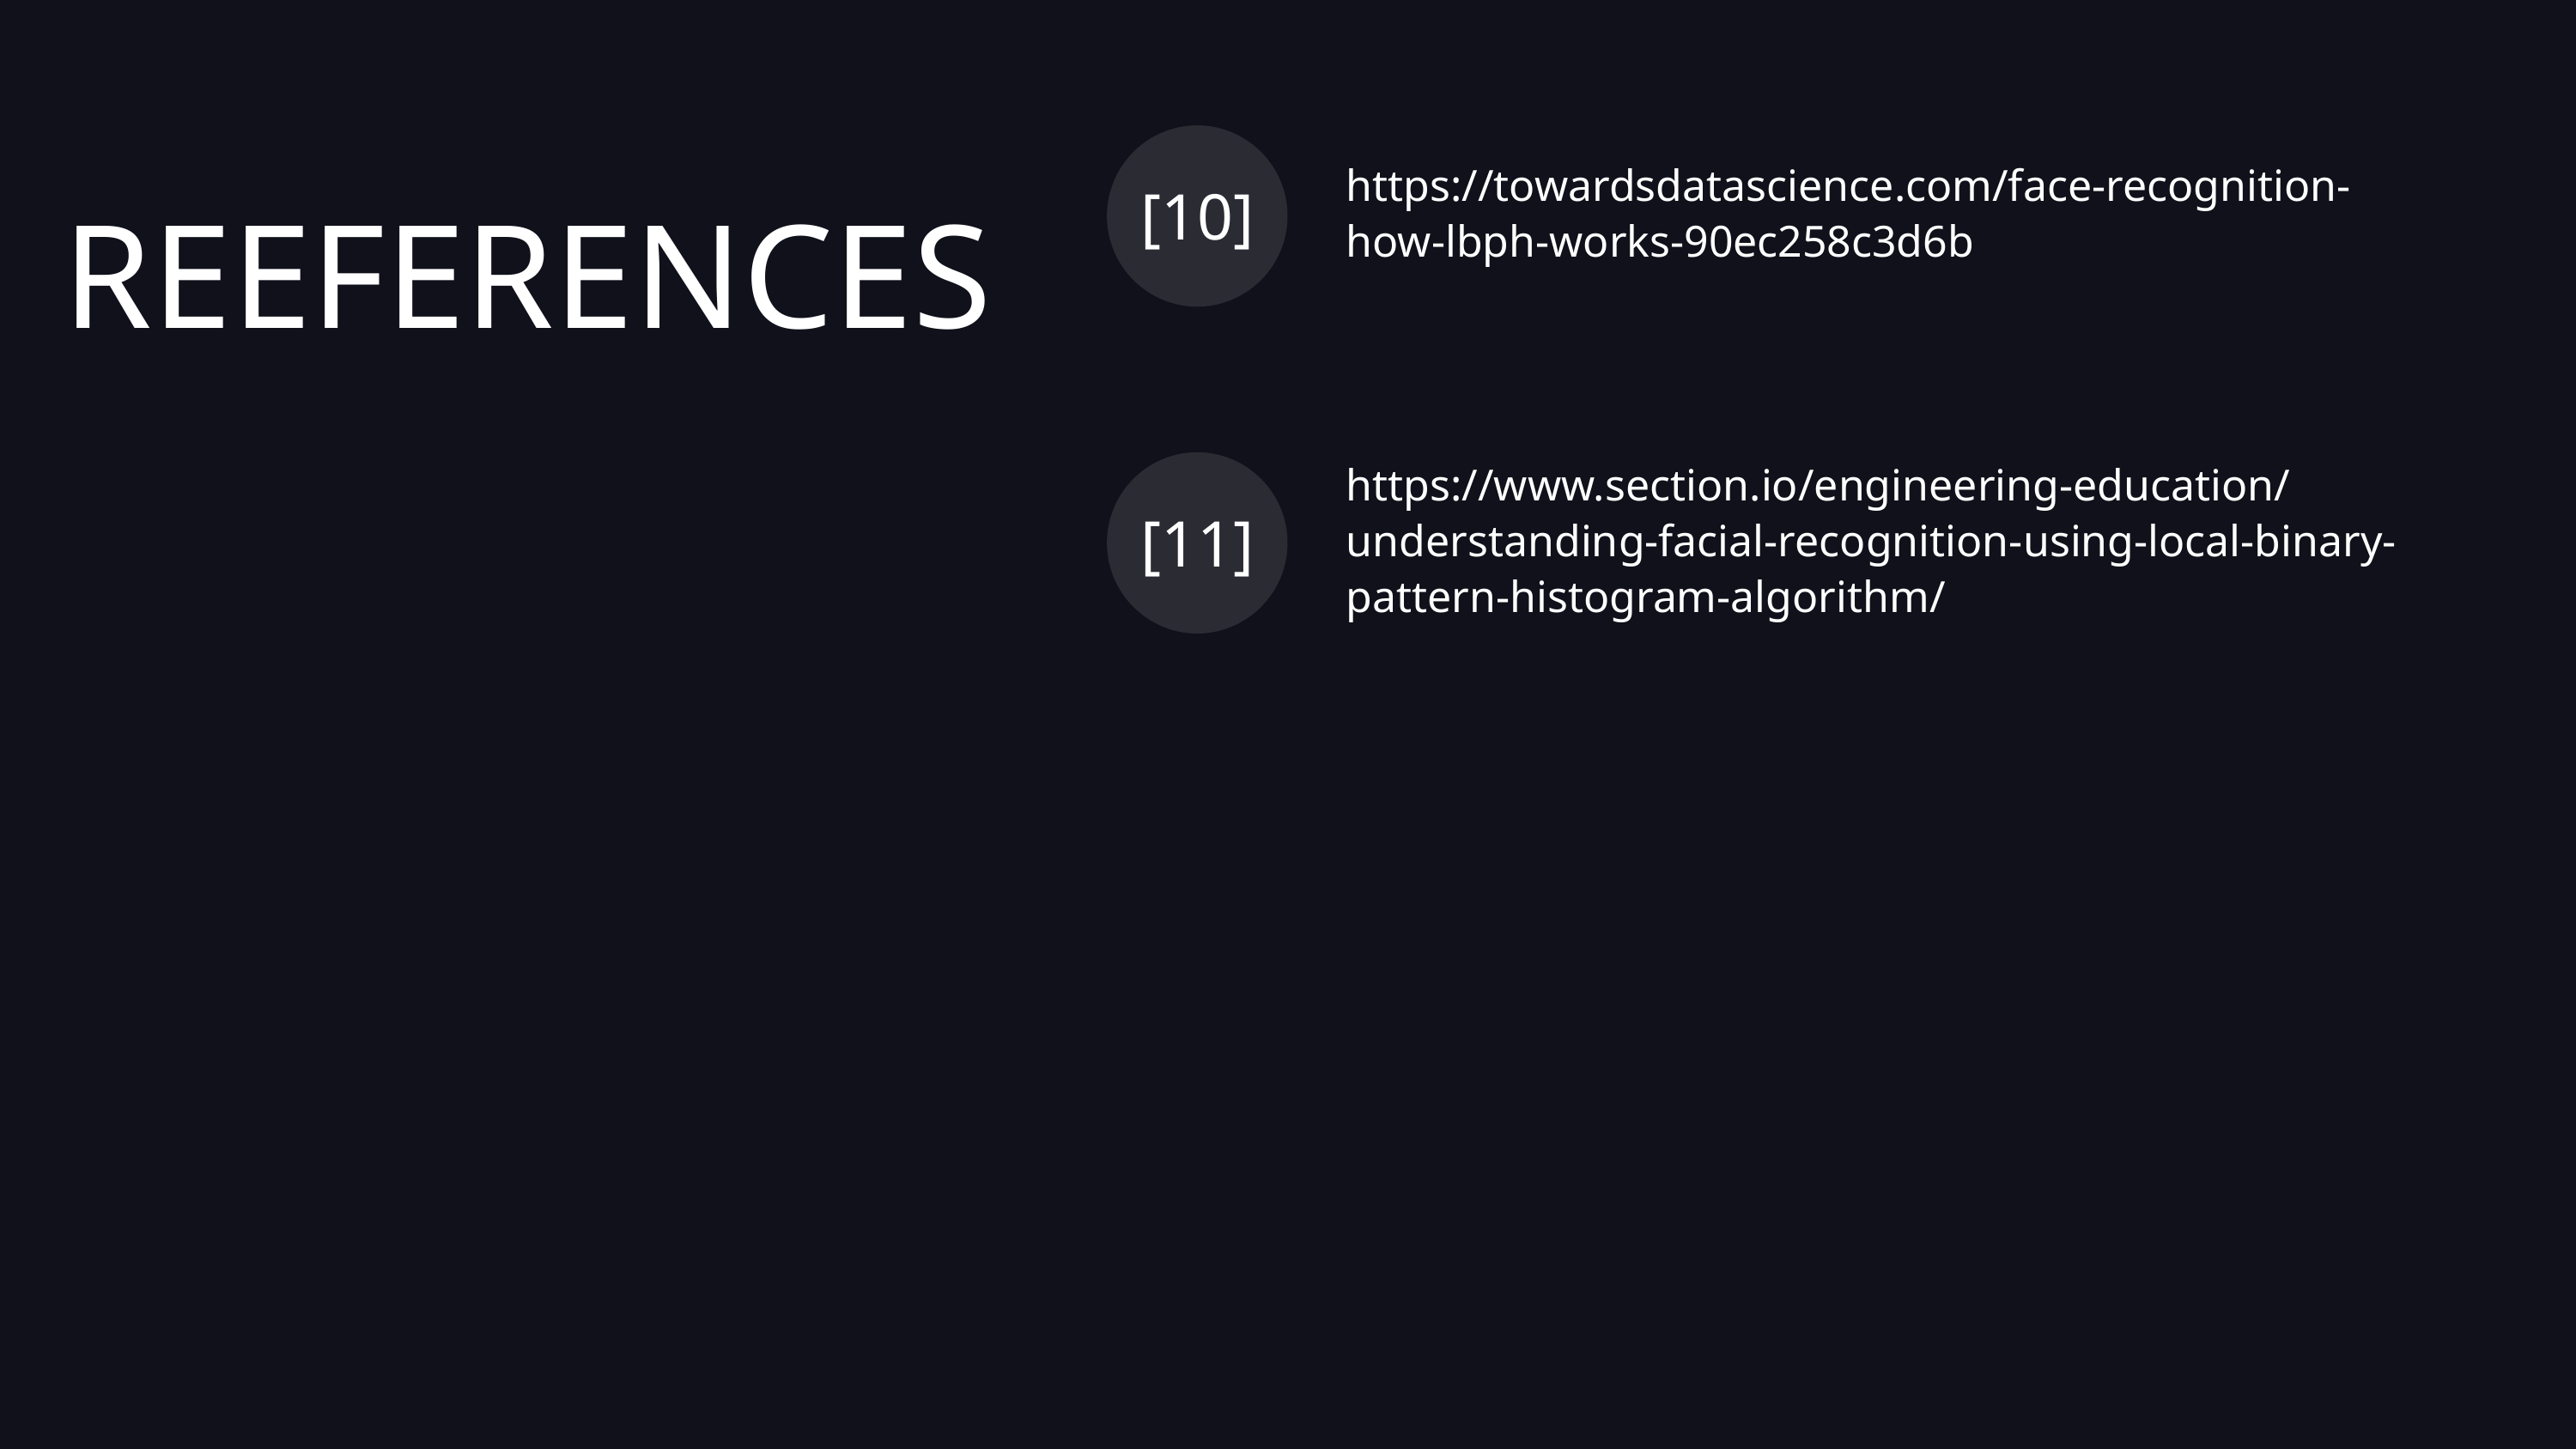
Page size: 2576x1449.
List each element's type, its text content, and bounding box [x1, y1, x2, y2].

text_box REEFERENCES [63, 199, 1044, 358]
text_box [1106, 124, 1289, 307]
text_box https://www.section.io/engineering-education/understanding-facial-recognition-using-local-binary-pattern-histogram-algorithm/ [1346, 453, 2432, 621]
text_box https://towardsdatascience.com/face-recognition-how-lbph-works-90ec258c3d6b [1346, 154, 2432, 266]
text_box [1106, 452, 1289, 634]
